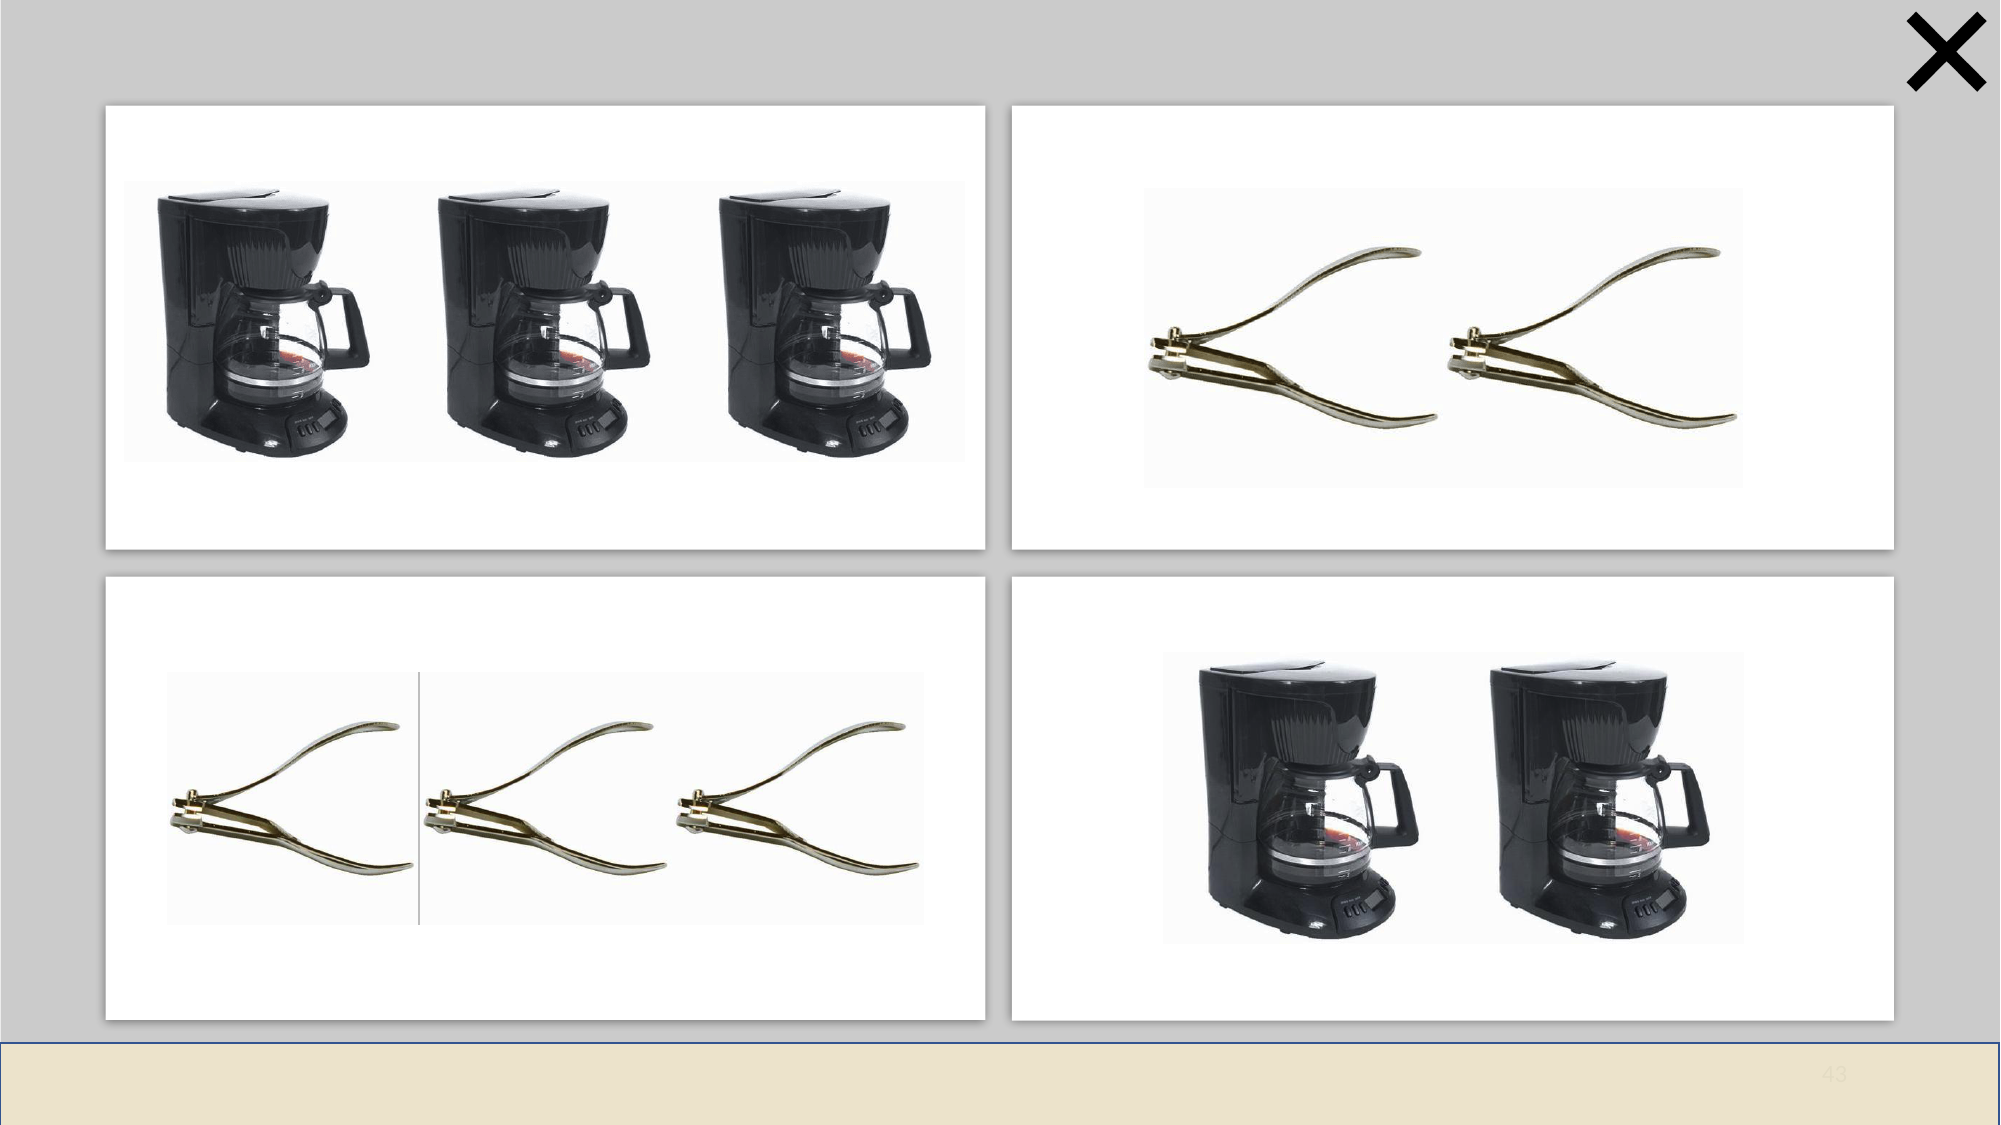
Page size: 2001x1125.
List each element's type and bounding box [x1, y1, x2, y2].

picture [124, 181, 967, 462]
text_box [1011, 576, 1895, 1022]
picture [1892, 0, 2000, 106]
text_box [104, 104, 986, 551]
text_box [104, 576, 986, 1021]
text_box [0, 0, 2000, 1042]
picture [167, 672, 924, 925]
text_box [0, 1042, 2000, 1125]
picture [1162, 652, 1744, 944]
text_box [1011, 104, 1895, 551]
picture [1144, 188, 1744, 489]
